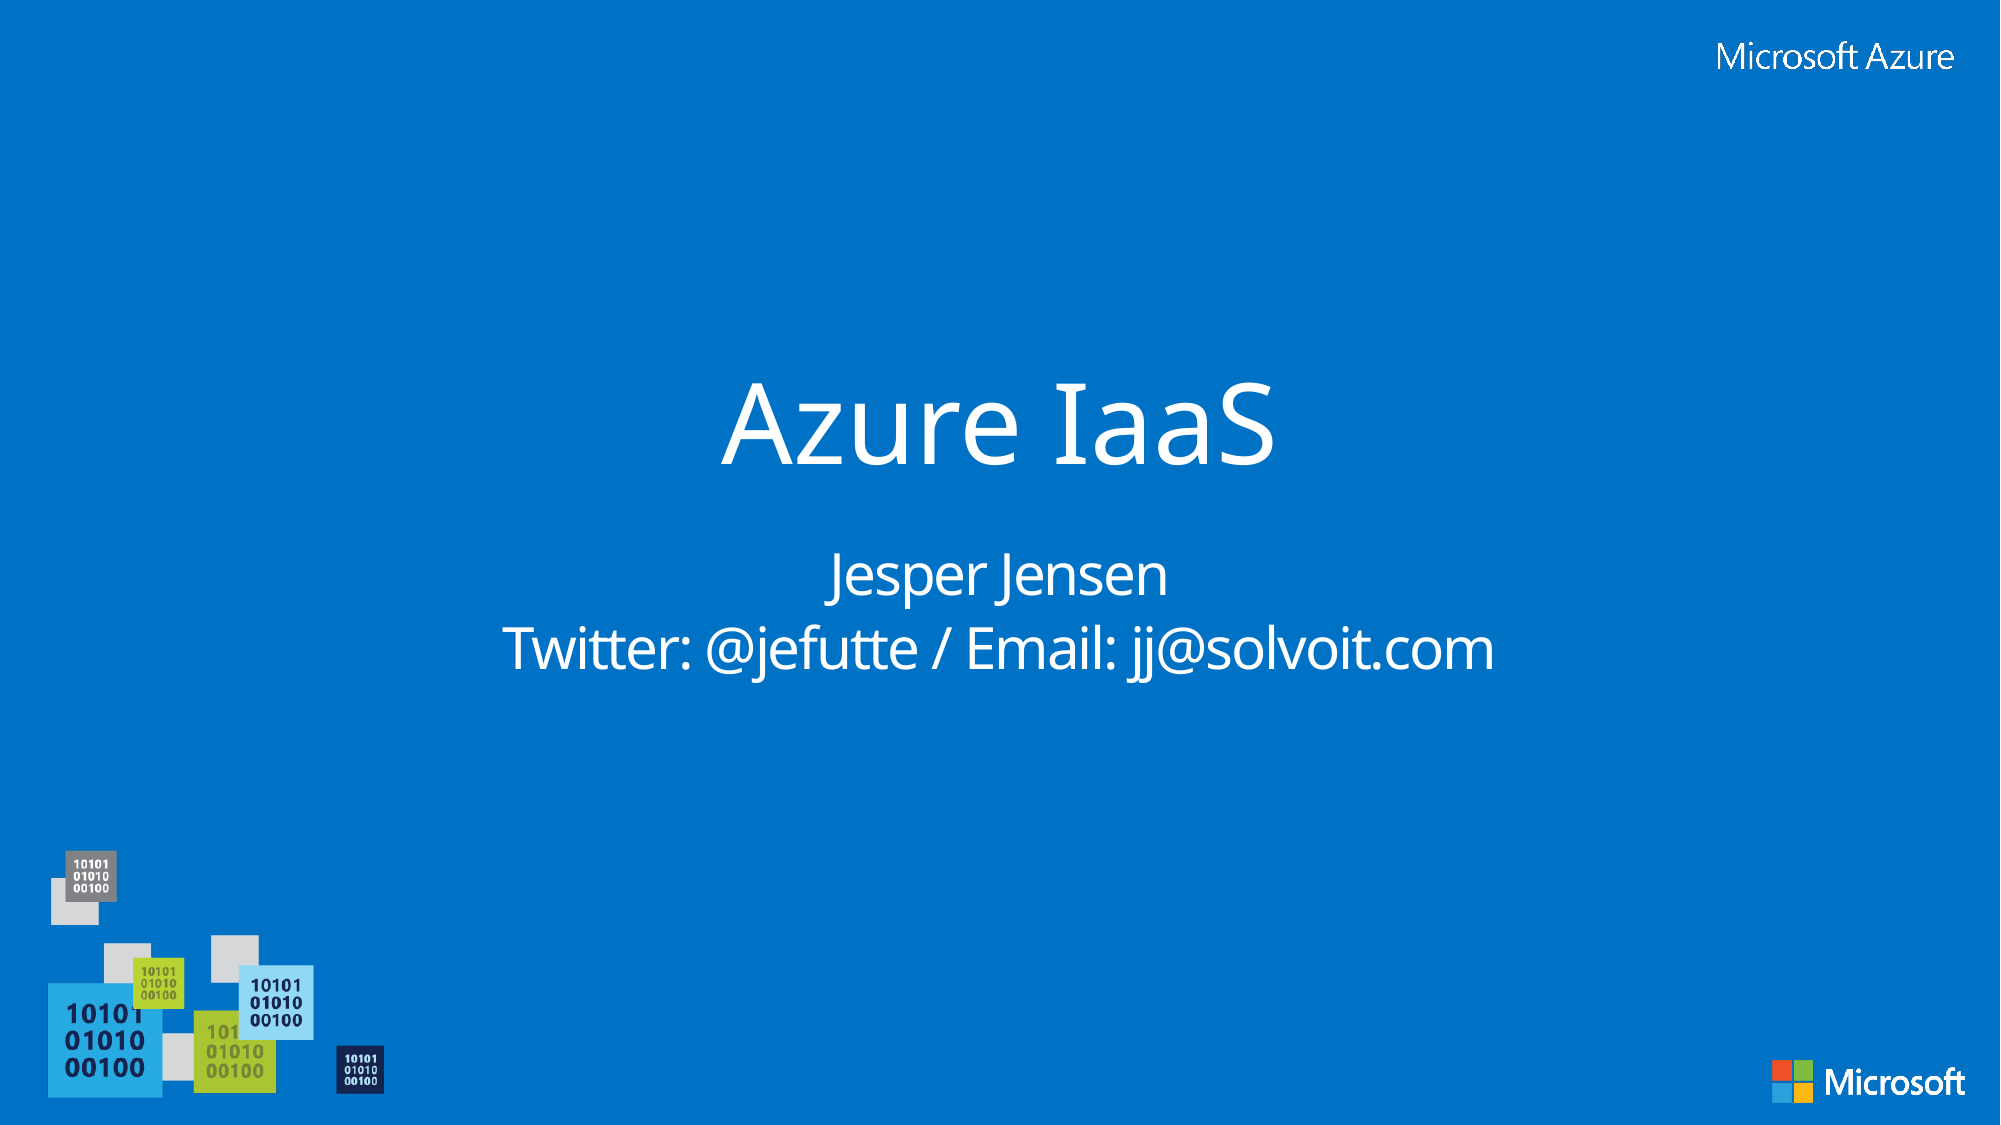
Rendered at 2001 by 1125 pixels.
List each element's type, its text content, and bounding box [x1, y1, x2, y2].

picture [1772, 1060, 1965, 1103]
title Azure IaaS [0, 360, 2000, 537]
picture [17, 808, 463, 1125]
list Jesper Jensen Twitter: @jefutte / Email: jj@solvoit.com [0, 537, 2000, 700]
picture [1699, 24, 1972, 87]
